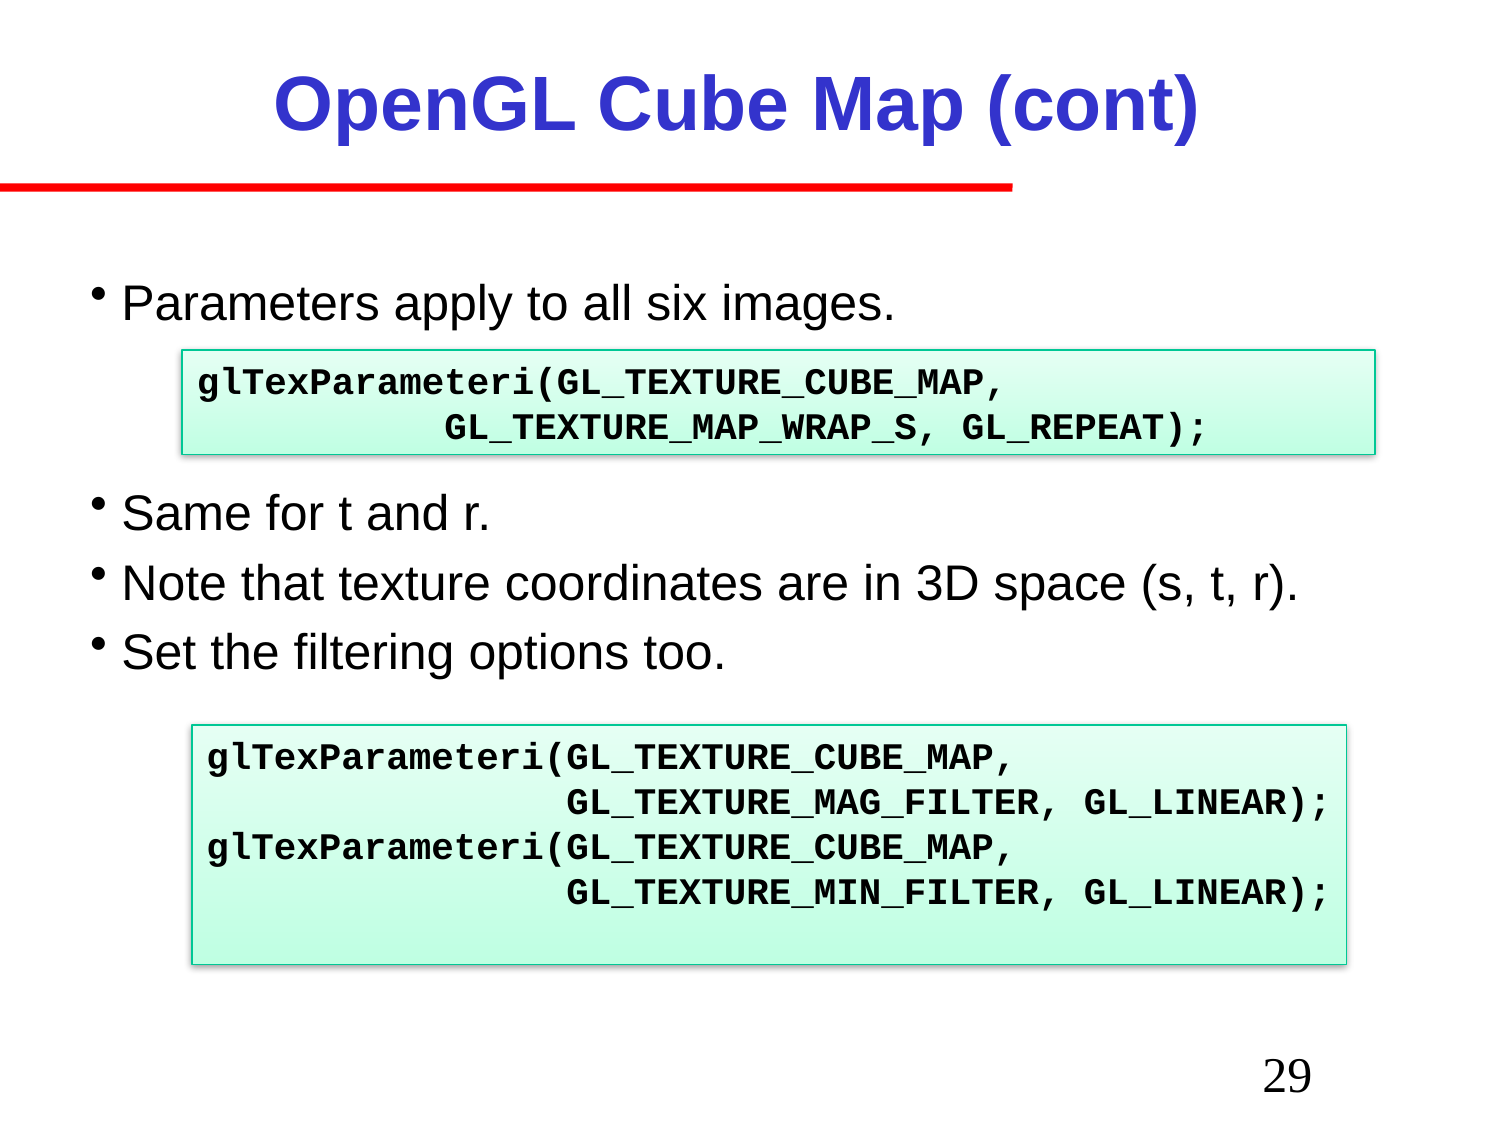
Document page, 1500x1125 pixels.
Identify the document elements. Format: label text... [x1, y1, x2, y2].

title OpenGL Cube Map (cont) [0, 12, 1475, 188]
slide_number 29 [1074, 1042, 1426, 1103]
list Parameters apply to all six images. Same for t and r. Note that texture coordinates are in 3D space (s, t, r). Set the filtering options too. [75, 262, 1425, 963]
text_box glTexParameteri(GL_TEXTURE_CUBE_MAP, GL_TEXTURE_MAP_WRAP_S, GL_REPEAT); [181, 349, 1376, 455]
text_box glTexParameteri(GL_TEXTURE_CUBE_MAP, GL_TEXTURE_MAG_FILTER, GL_LINEAR); glTexParameteri(GL_TEXTURE_CUBE_MAP, GL_TEXTURE_MIN_FILTER, GL_LINEAR); [191, 724, 1347, 965]
